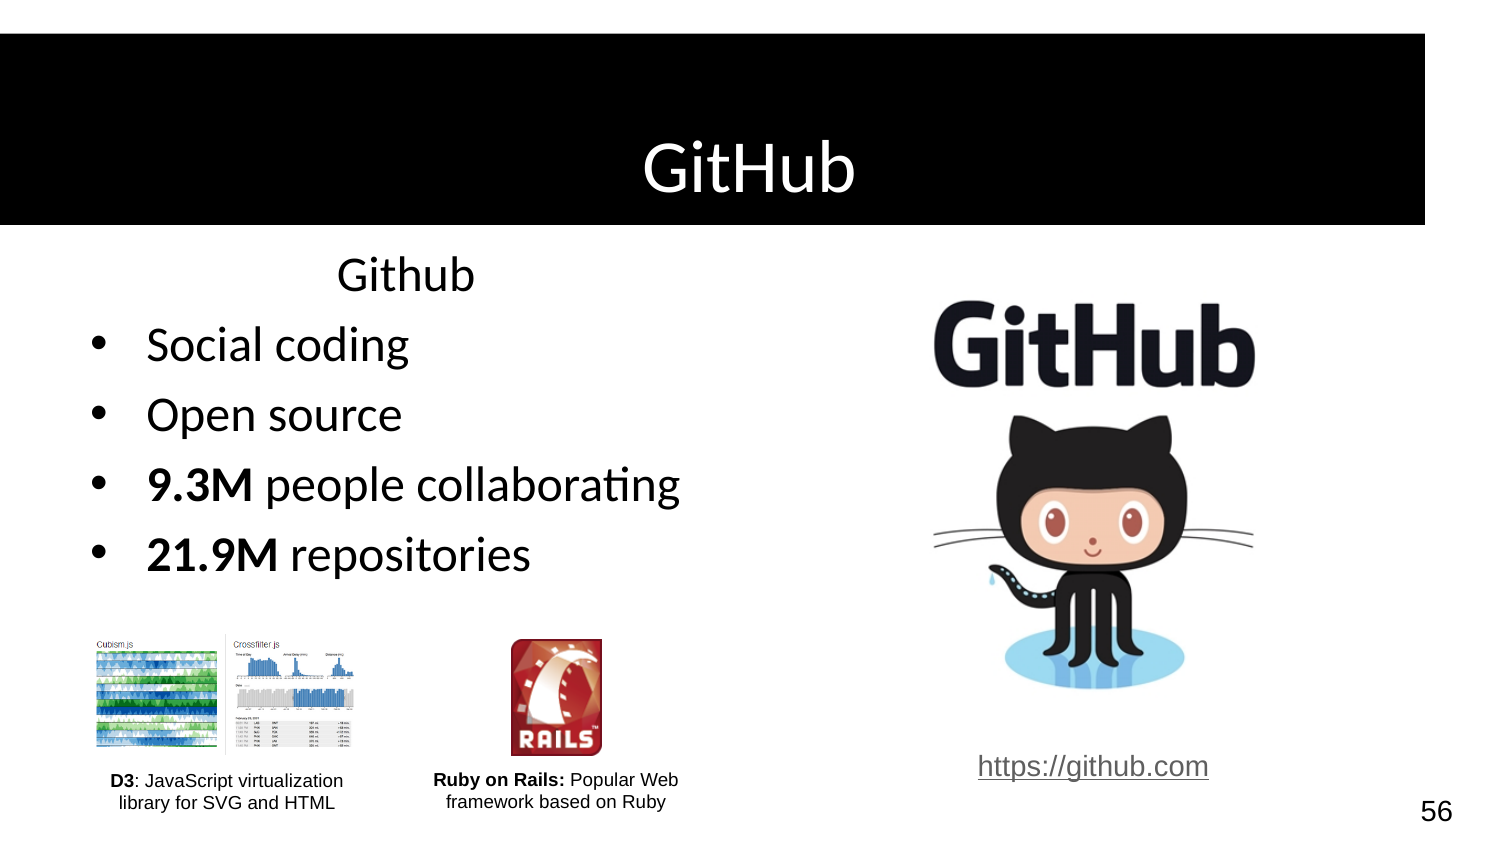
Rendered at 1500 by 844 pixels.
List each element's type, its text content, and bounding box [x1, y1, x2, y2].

picture [510, 639, 602, 757]
picture [92, 634, 362, 756]
text_box D3: JavaScript virtualization library for SVG and HTML [93, 763, 361, 822]
list Github Social coding Open source 9.3M people collaborating 21.9M repositories [75, 234, 738, 754]
text_box https://github.com [962, 740, 1225, 791]
title GitHub [75, 33, 1425, 223]
text_box Ruby on Rails: Popular Web framework based on Ruby [373, 760, 739, 821]
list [762, 272, 1426, 716]
